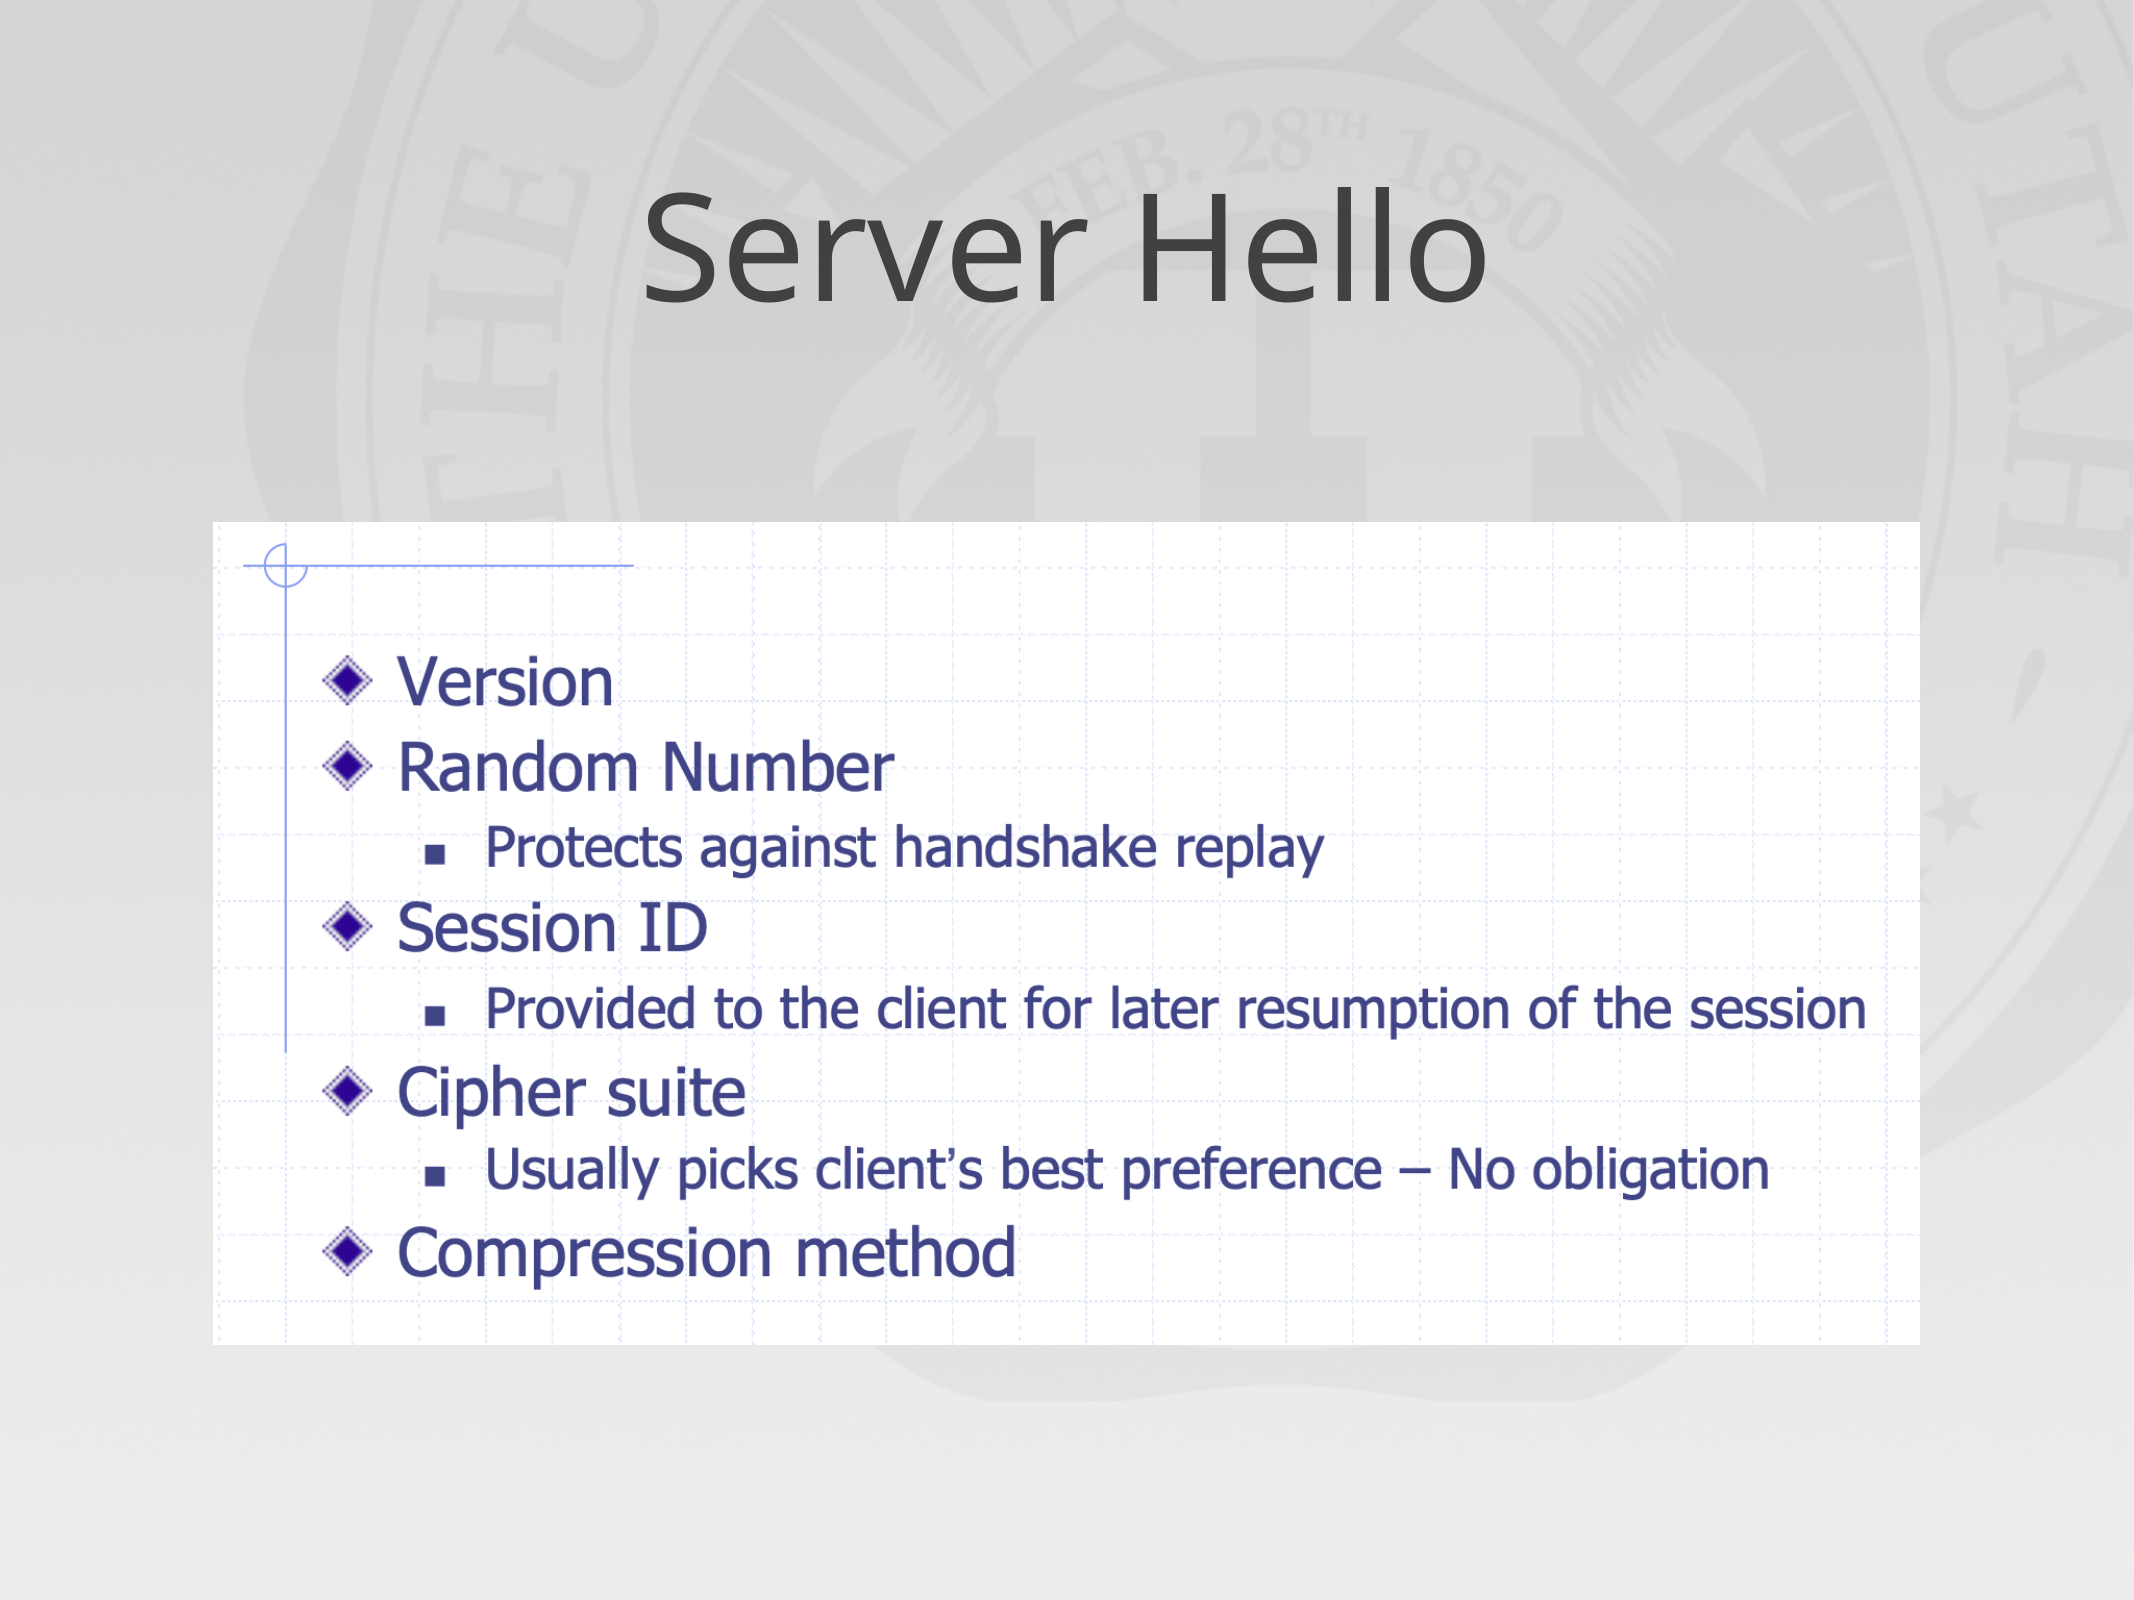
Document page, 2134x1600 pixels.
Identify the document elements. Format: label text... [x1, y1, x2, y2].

picture [0, 0, 2134, 1600]
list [213, 522, 1920, 1346]
title Server Hello [58, 41, 2075, 442]
